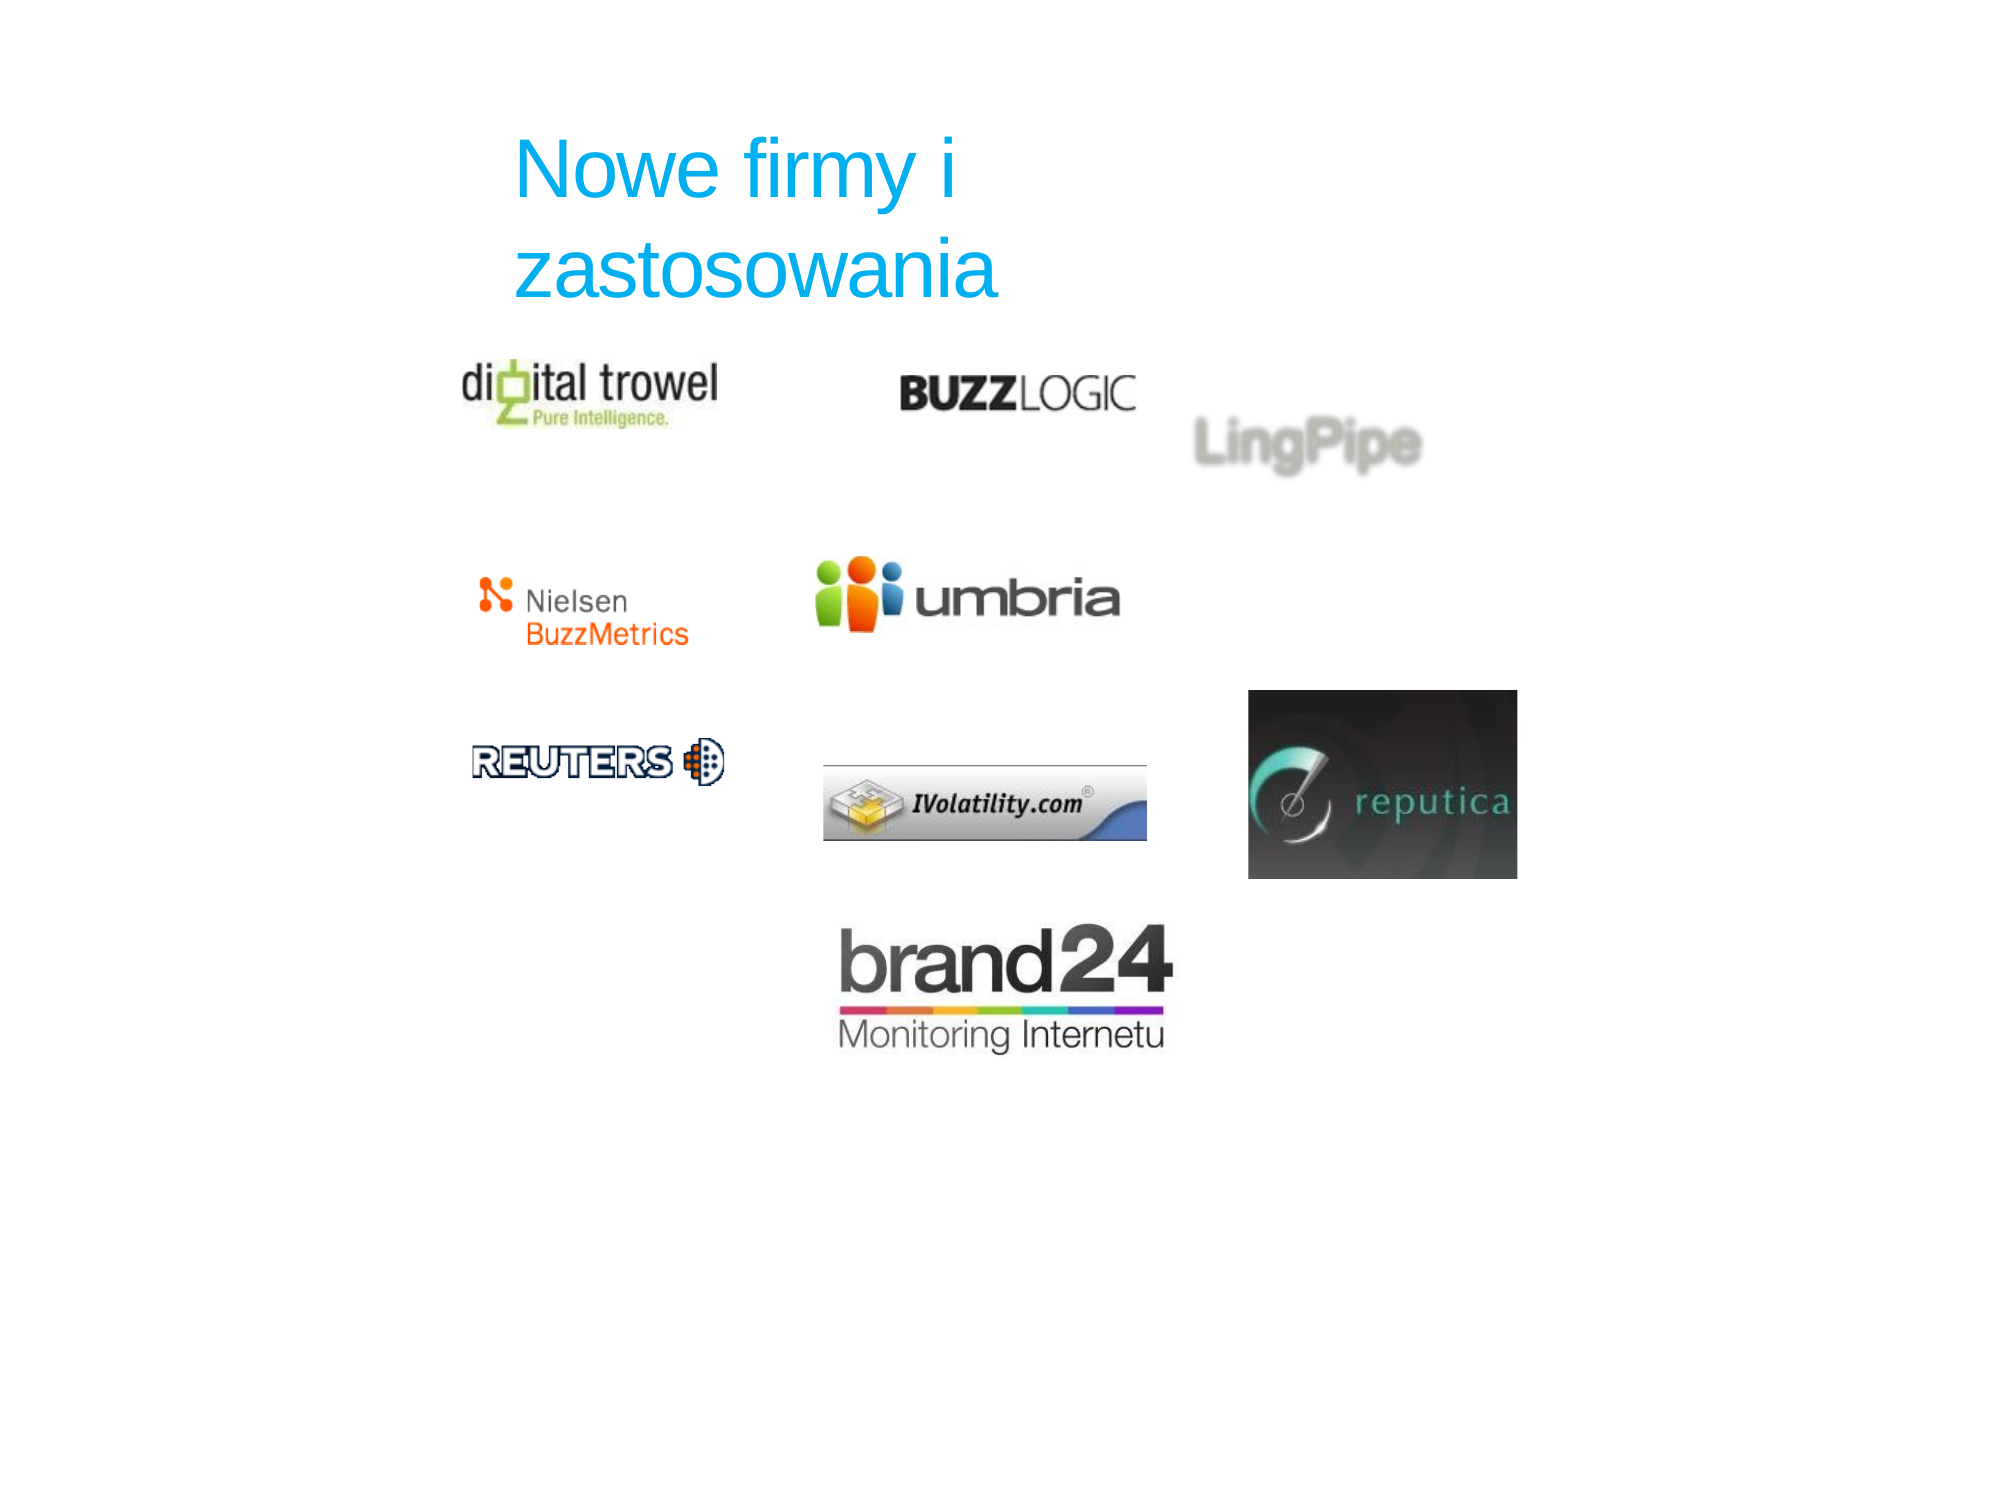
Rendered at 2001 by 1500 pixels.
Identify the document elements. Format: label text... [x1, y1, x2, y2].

text_box [1248, 690, 1518, 879]
text_box [472, 738, 725, 786]
text_box [815, 556, 1121, 633]
text_box [823, 765, 1147, 841]
title Nowe firmy i zastosowania [511, 111, 1457, 365]
text_box [831, 922, 1181, 1058]
text_box [900, 375, 1137, 413]
text_box [462, 359, 717, 429]
text_box [479, 577, 689, 645]
text_box [1189, 411, 1428, 483]
